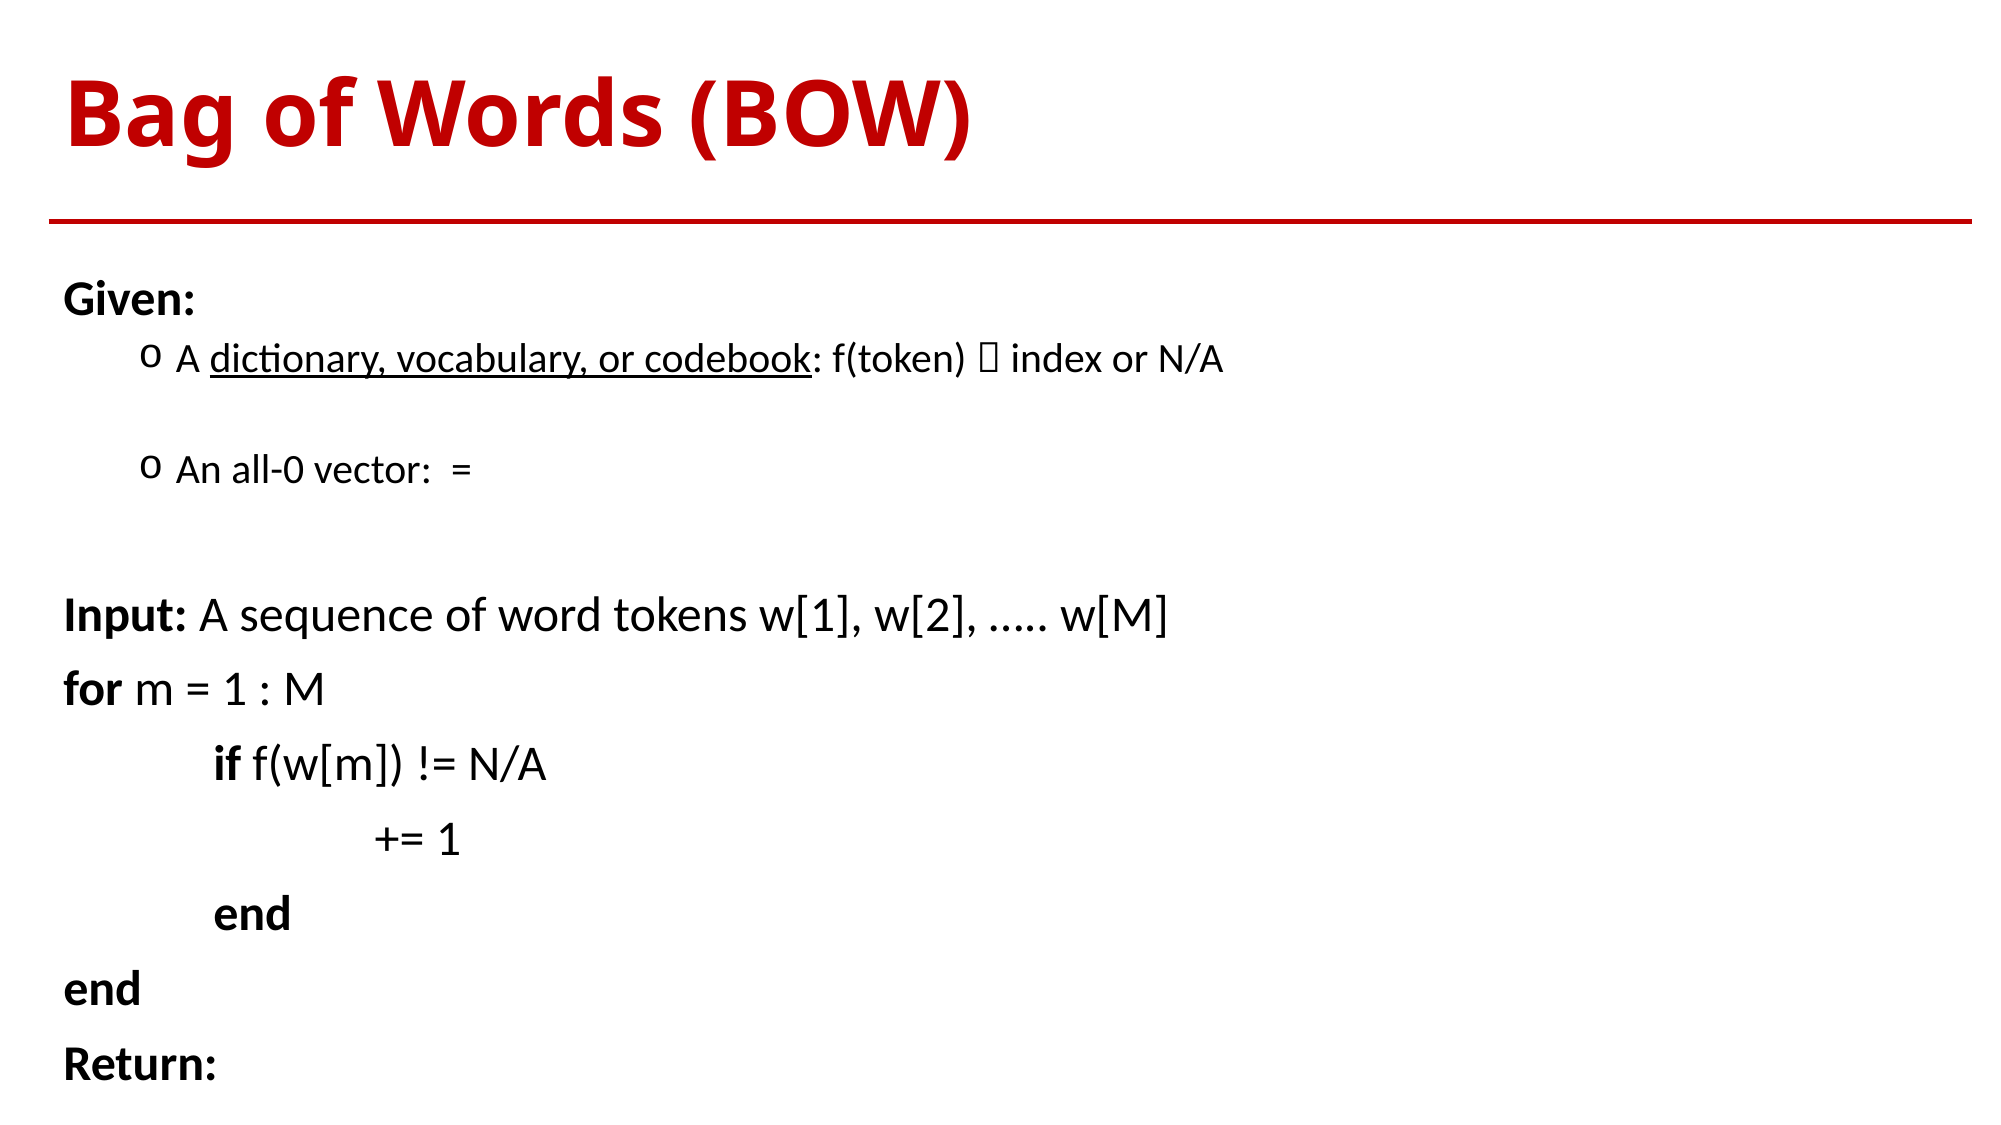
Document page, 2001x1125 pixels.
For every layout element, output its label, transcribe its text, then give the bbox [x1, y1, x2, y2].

title Bag of Words (BOW) [48, 41, 1972, 192]
